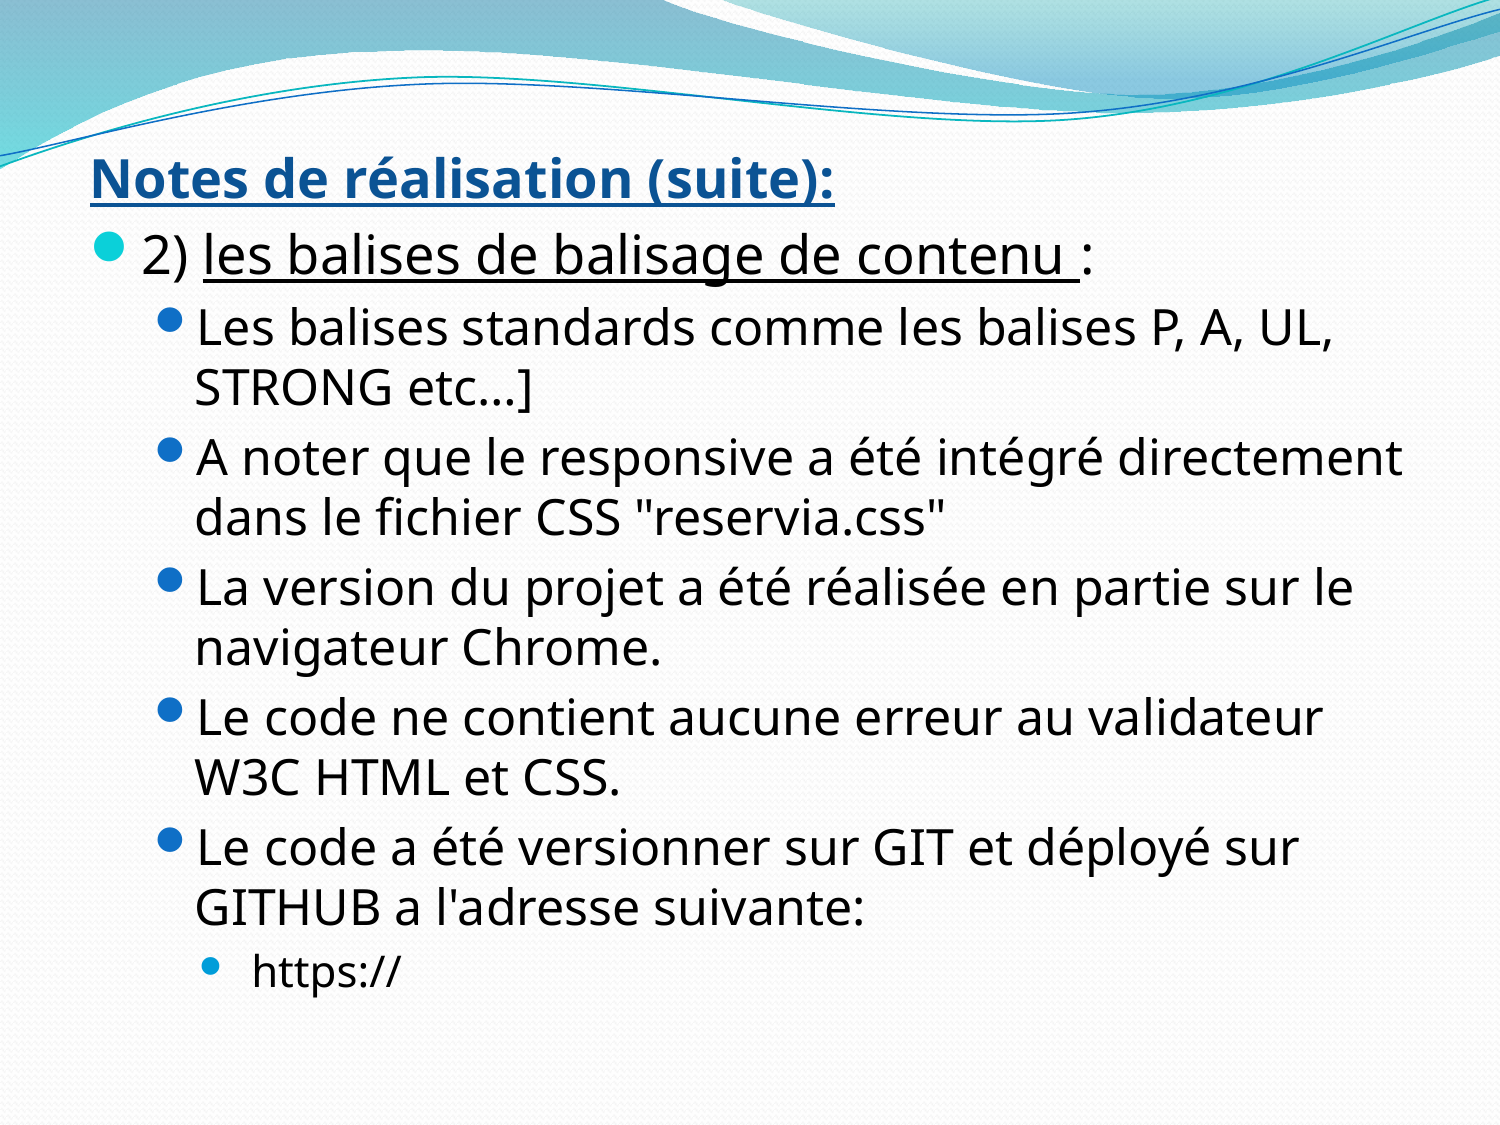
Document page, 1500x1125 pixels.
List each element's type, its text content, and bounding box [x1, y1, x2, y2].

list Notes de réalisation (suite): 2) les balises de balisage de contenu : Les balises standards comme les balises P, A, UL, STRONG etc…] A noter que le responsive a été intégré directement dans le fichier CSS "reservia.css" La version du projet a été réalisée en partie sur le navigateur Chrome. Le code ne contient aucune erreur au validateur W3C HTML et CSS. Le code a été versionner sur GIT et déployé sur GITHUB a l'adresse suivante: https:// [75, 137, 1425, 1038]
